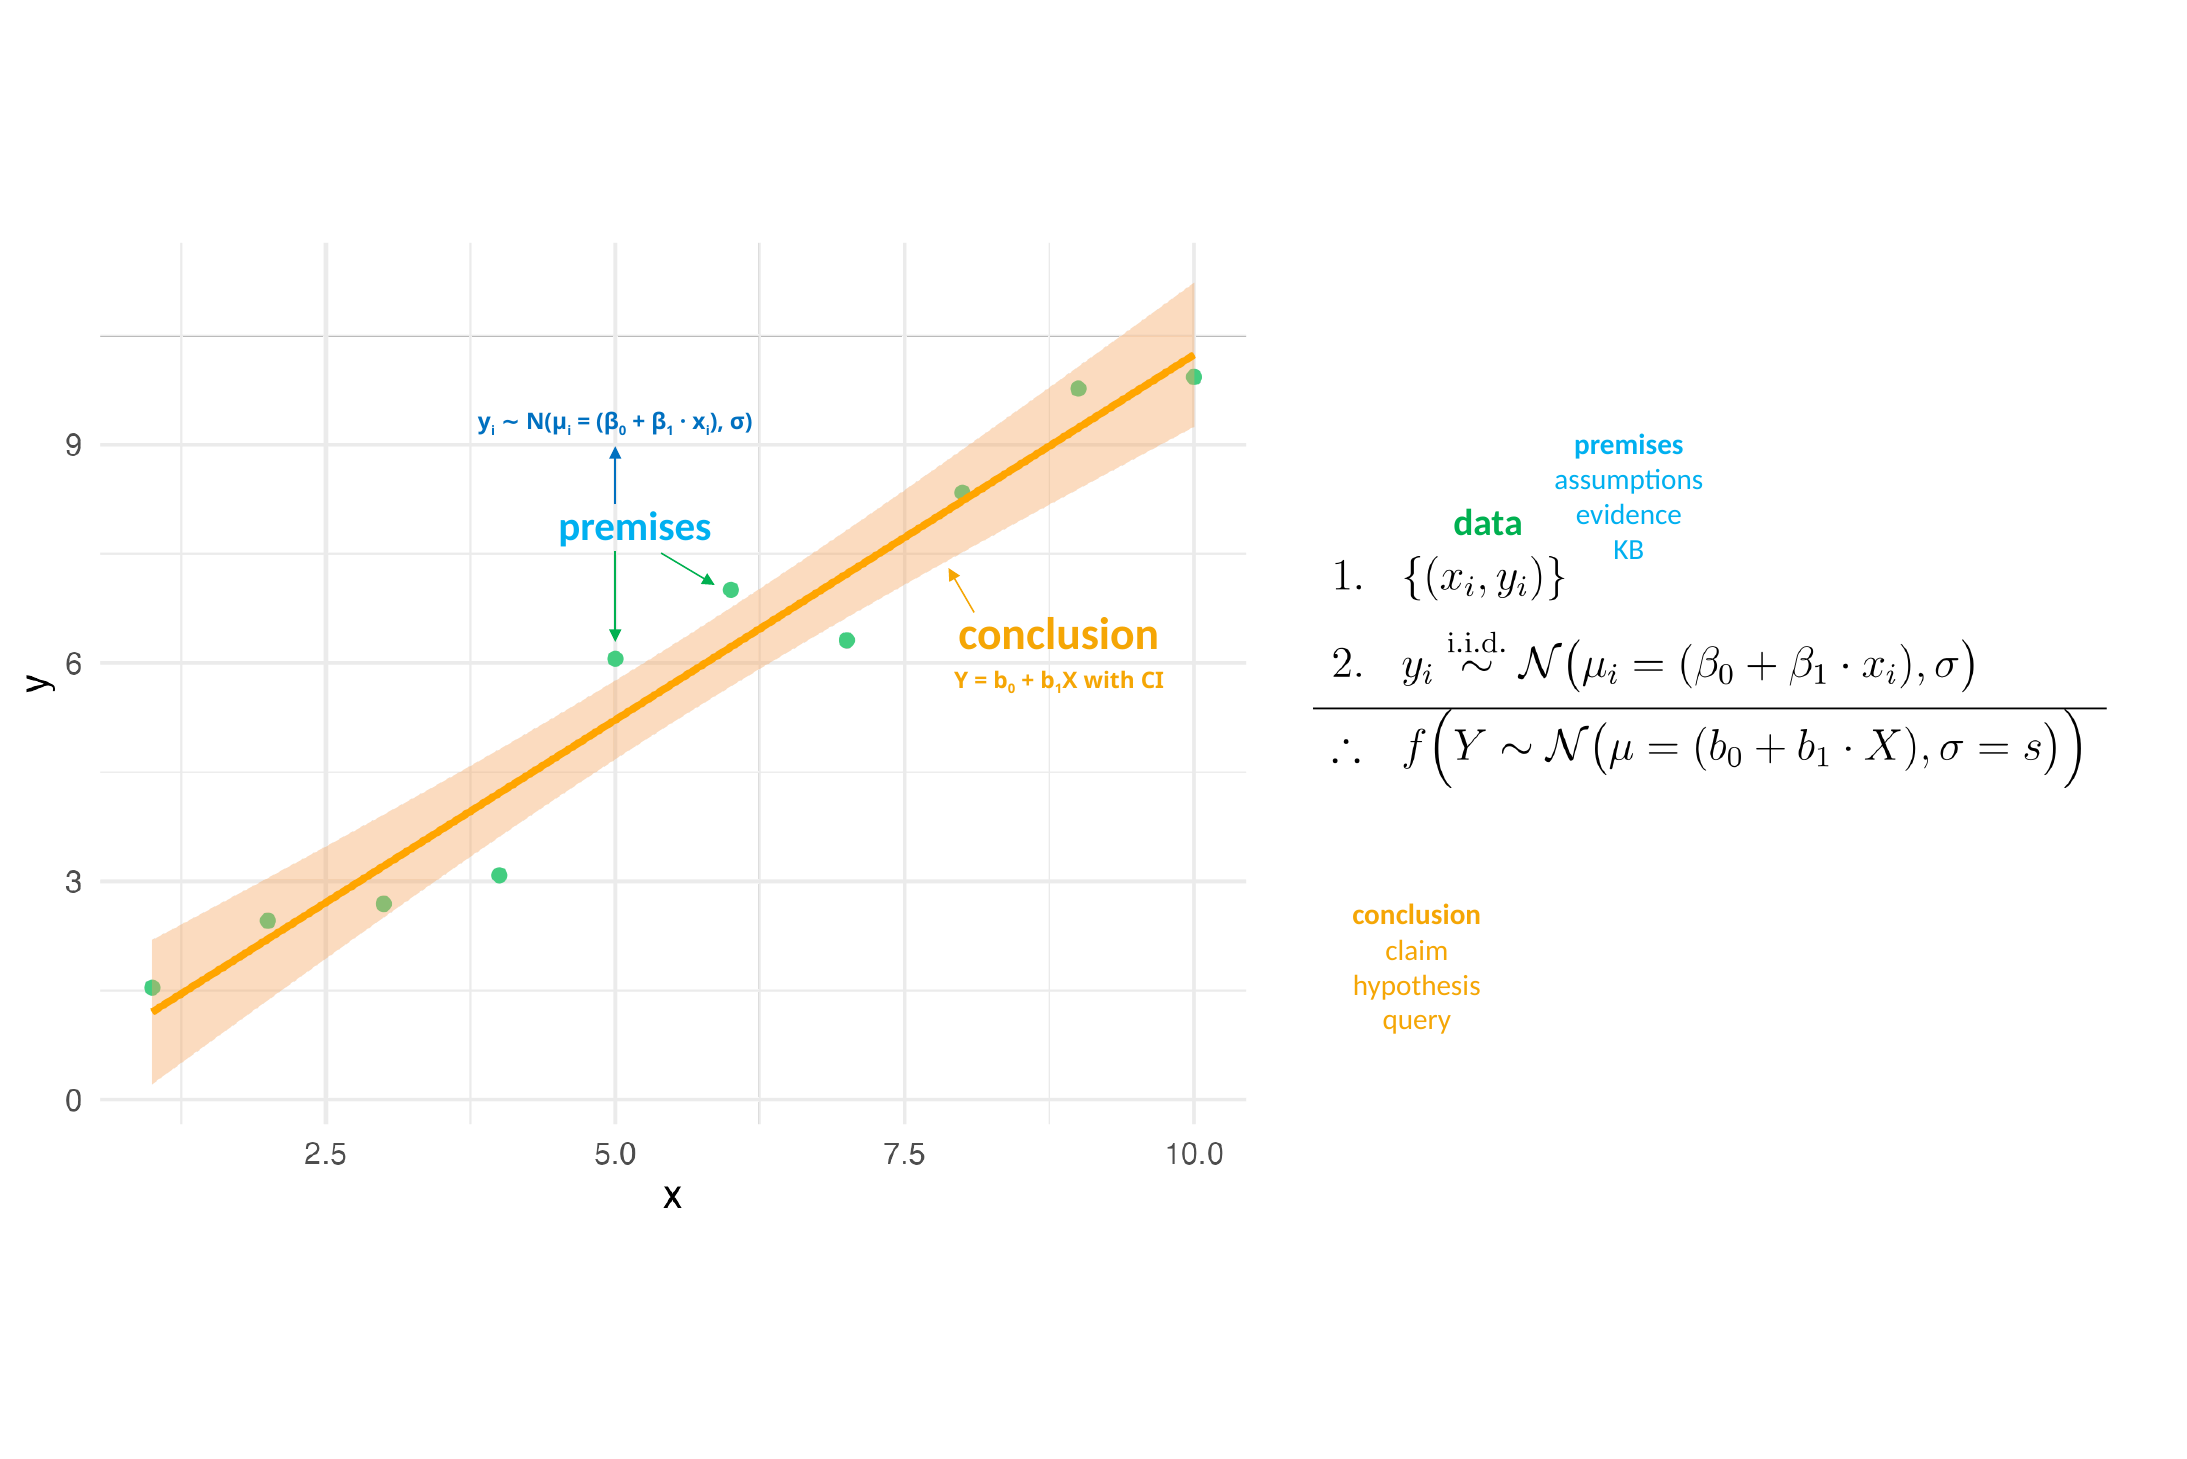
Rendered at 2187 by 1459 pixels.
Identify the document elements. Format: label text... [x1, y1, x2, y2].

text_box = conclusion claim hypothesis query [1337, 853, 1497, 1044]
picture [1313, 556, 2107, 788]
text_box data [1438, 490, 1538, 551]
picture [0, 223, 1265, 1235]
text_box premises assumptions evidence KB [1539, 418, 1719, 556]
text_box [948, 568, 975, 613]
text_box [661, 553, 715, 585]
